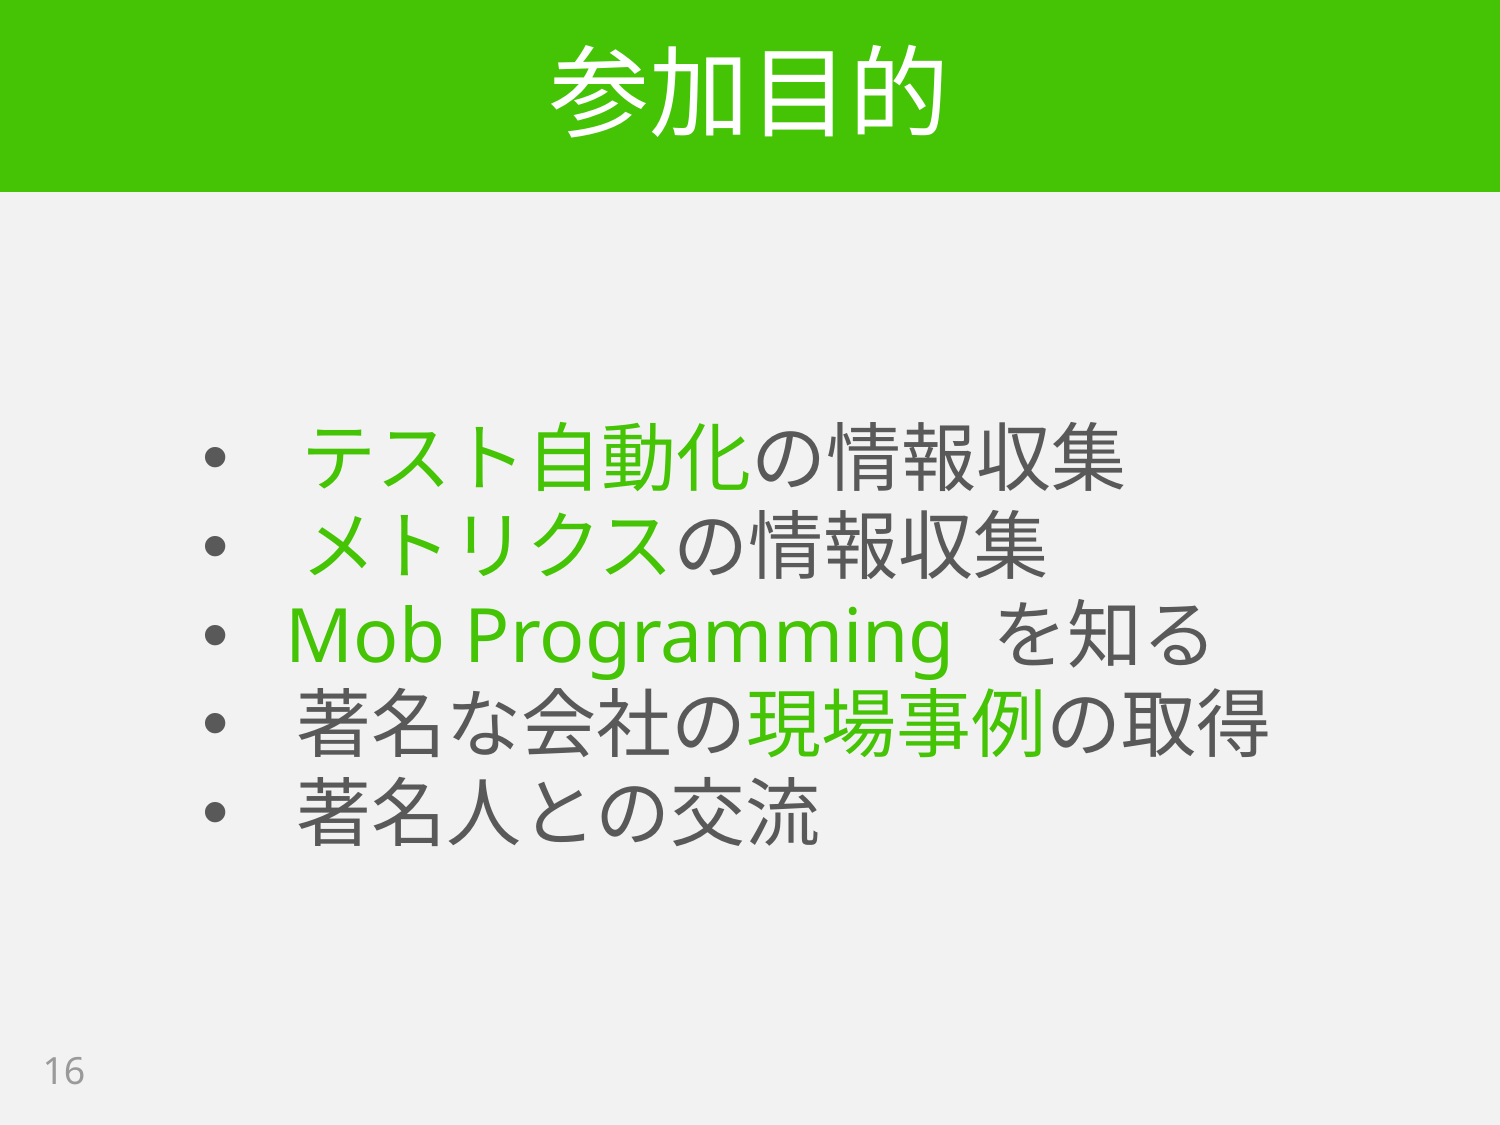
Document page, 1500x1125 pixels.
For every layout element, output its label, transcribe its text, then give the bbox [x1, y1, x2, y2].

list テスト自動化の情報収集 メトリクスの情報収集 Mob Programming を知る 著名な会社の現場事例の取得 著名人との交流 [103, 277, 1397, 1000]
slide_number 16 [27, 1042, 146, 1102]
title 参加目的 [0, 53, 1500, 140]
